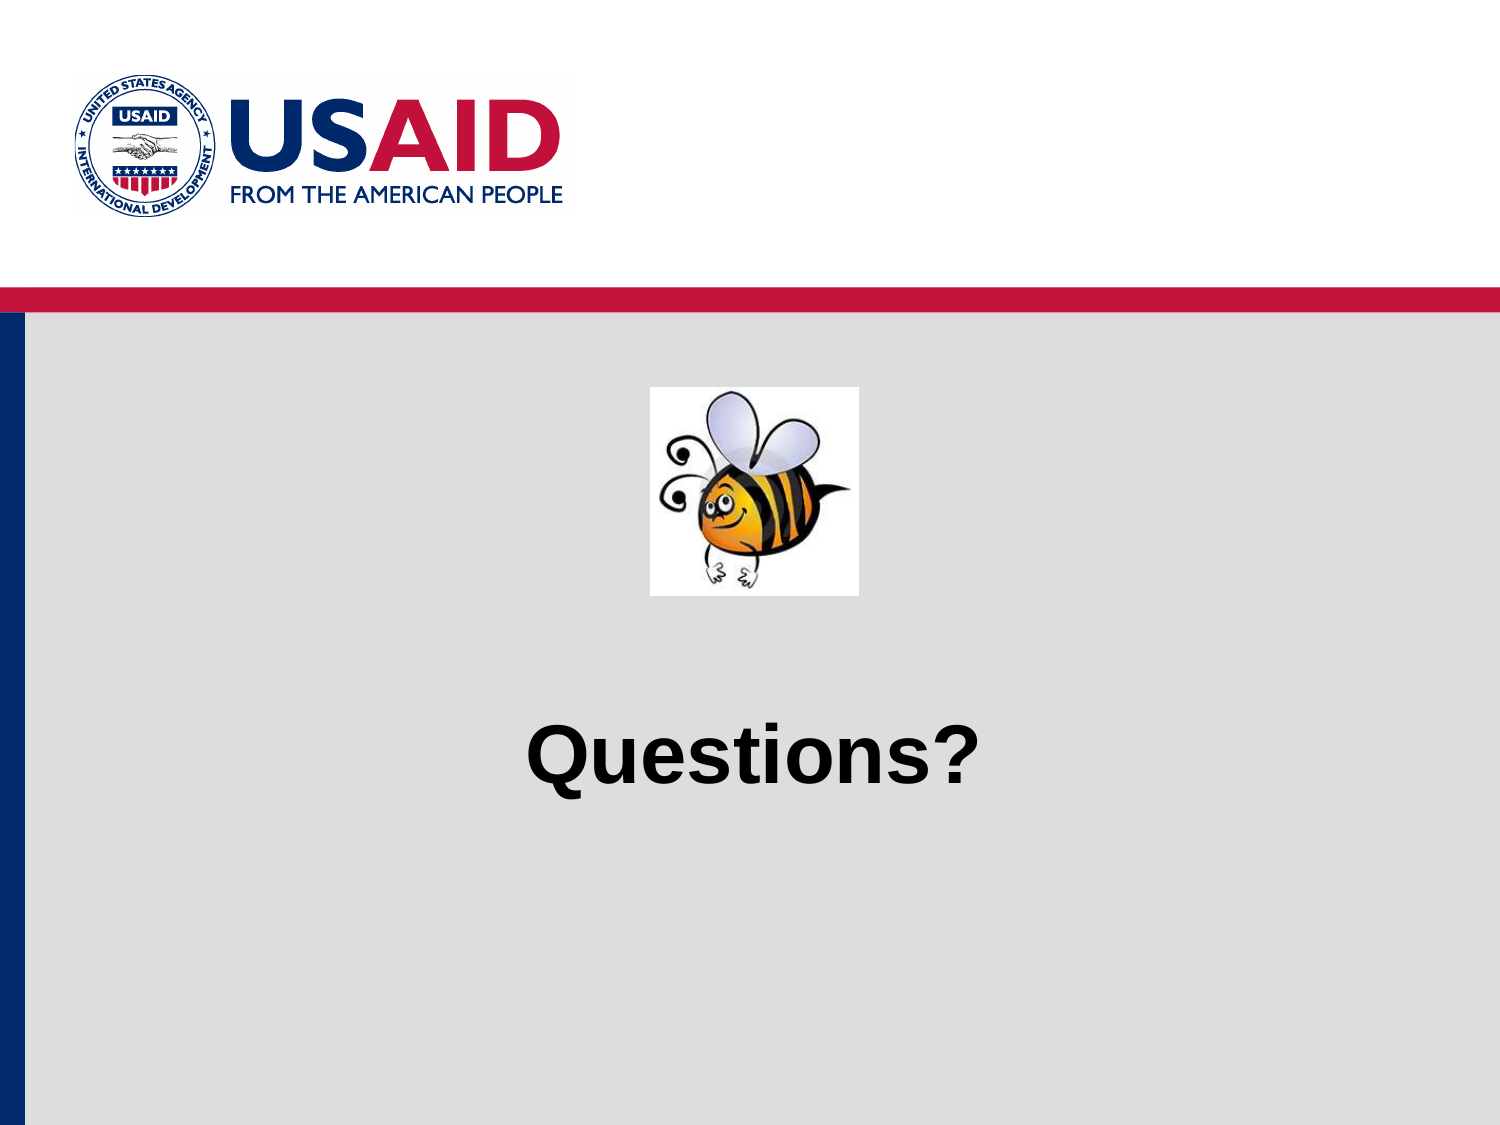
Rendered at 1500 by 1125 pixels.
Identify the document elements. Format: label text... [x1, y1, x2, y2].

picture [649, 387, 859, 596]
title Questions? [72, 650, 1436, 850]
picture [74, 75, 575, 217]
